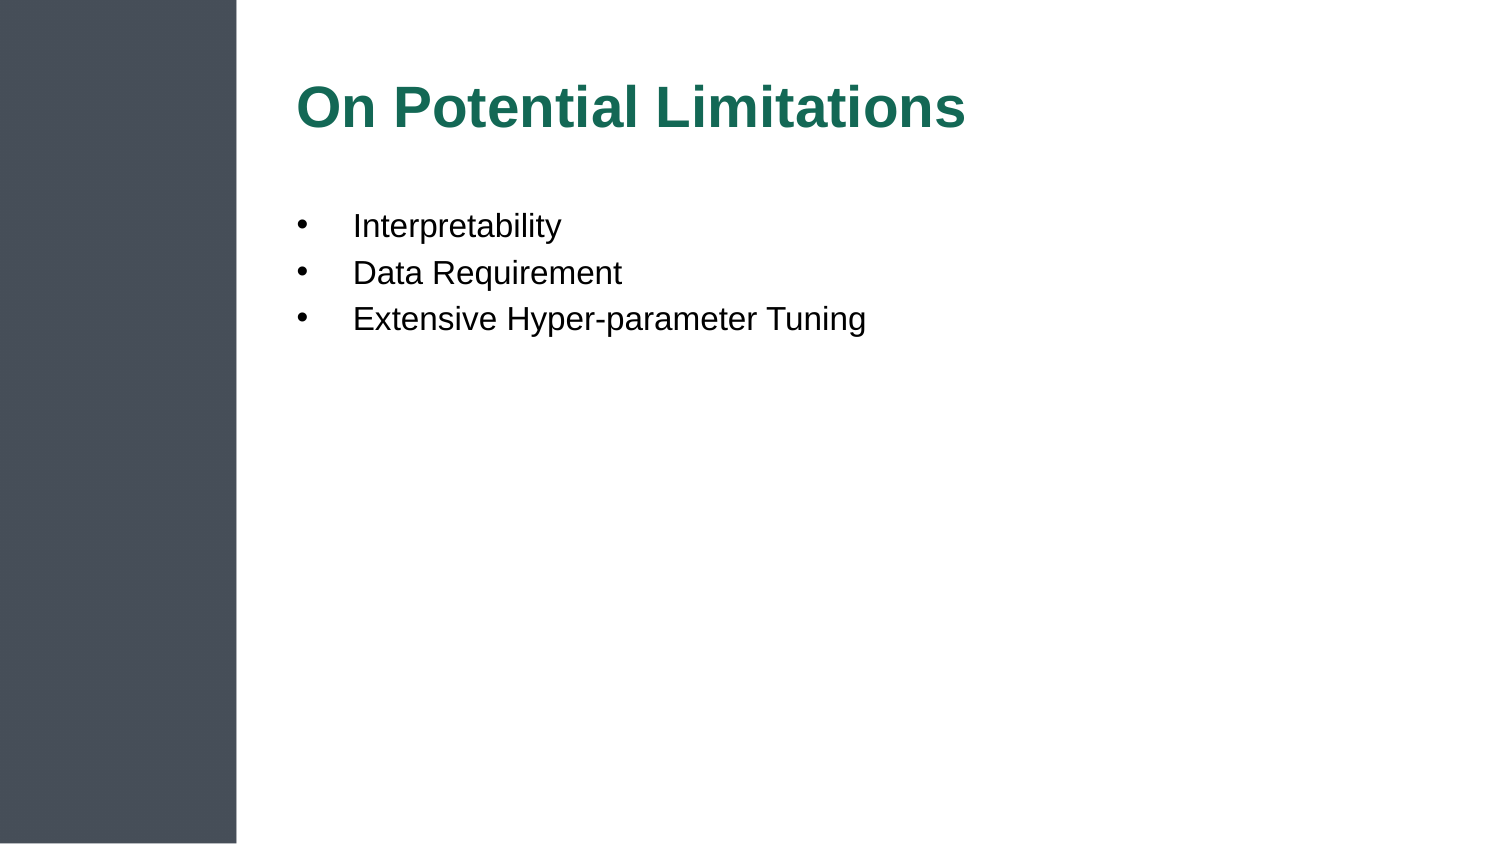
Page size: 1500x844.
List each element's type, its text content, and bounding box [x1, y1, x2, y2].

list Interpretability Data Requirement Extensive Hyper-parameter Tuning [281, 196, 1425, 754]
picture [0, 0, 1500, 844]
title On Potential Limitations [281, 33, 1425, 175]
